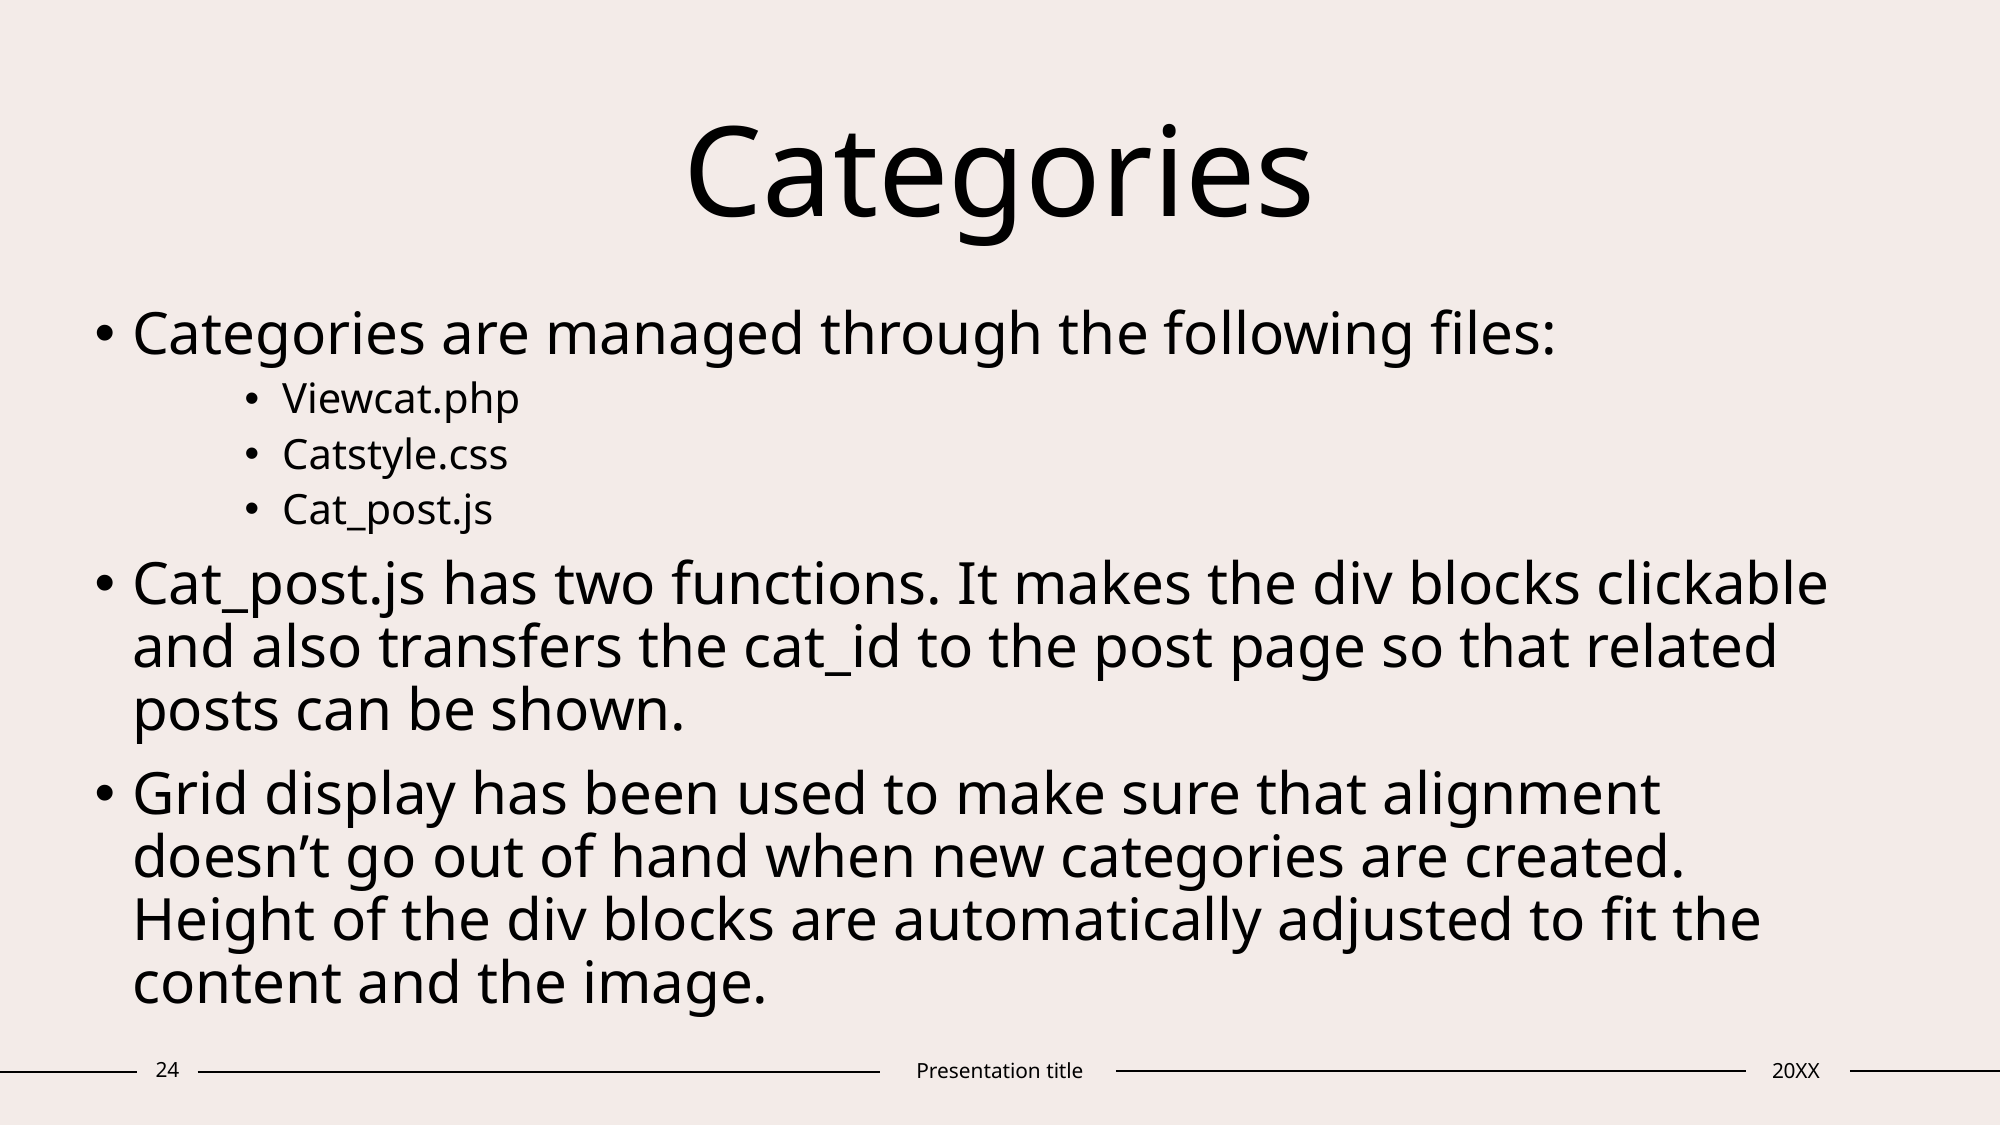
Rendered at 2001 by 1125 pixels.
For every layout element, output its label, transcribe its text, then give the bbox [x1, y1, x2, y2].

slide_number 20XX [1743, 1050, 1849, 1091]
title Categories [187, 83, 1813, 251]
slide_number 24 [137, 1050, 198, 1091]
footer Presentation title [879, 1050, 1120, 1091]
list Categories are managed through the following files: Viewcat.php Catstyle.css Cat_post.js Cat_post.js has two functions. It makes the div blocks clickable and also transfers the cat_id to the post page so that related posts can be shown. Grid display has been used to make sure that alignment doesn’t go out of hand when new categories are created. Height of the div blocks are automatically adjusted to fit the content and the image. [79, 296, 1884, 980]
